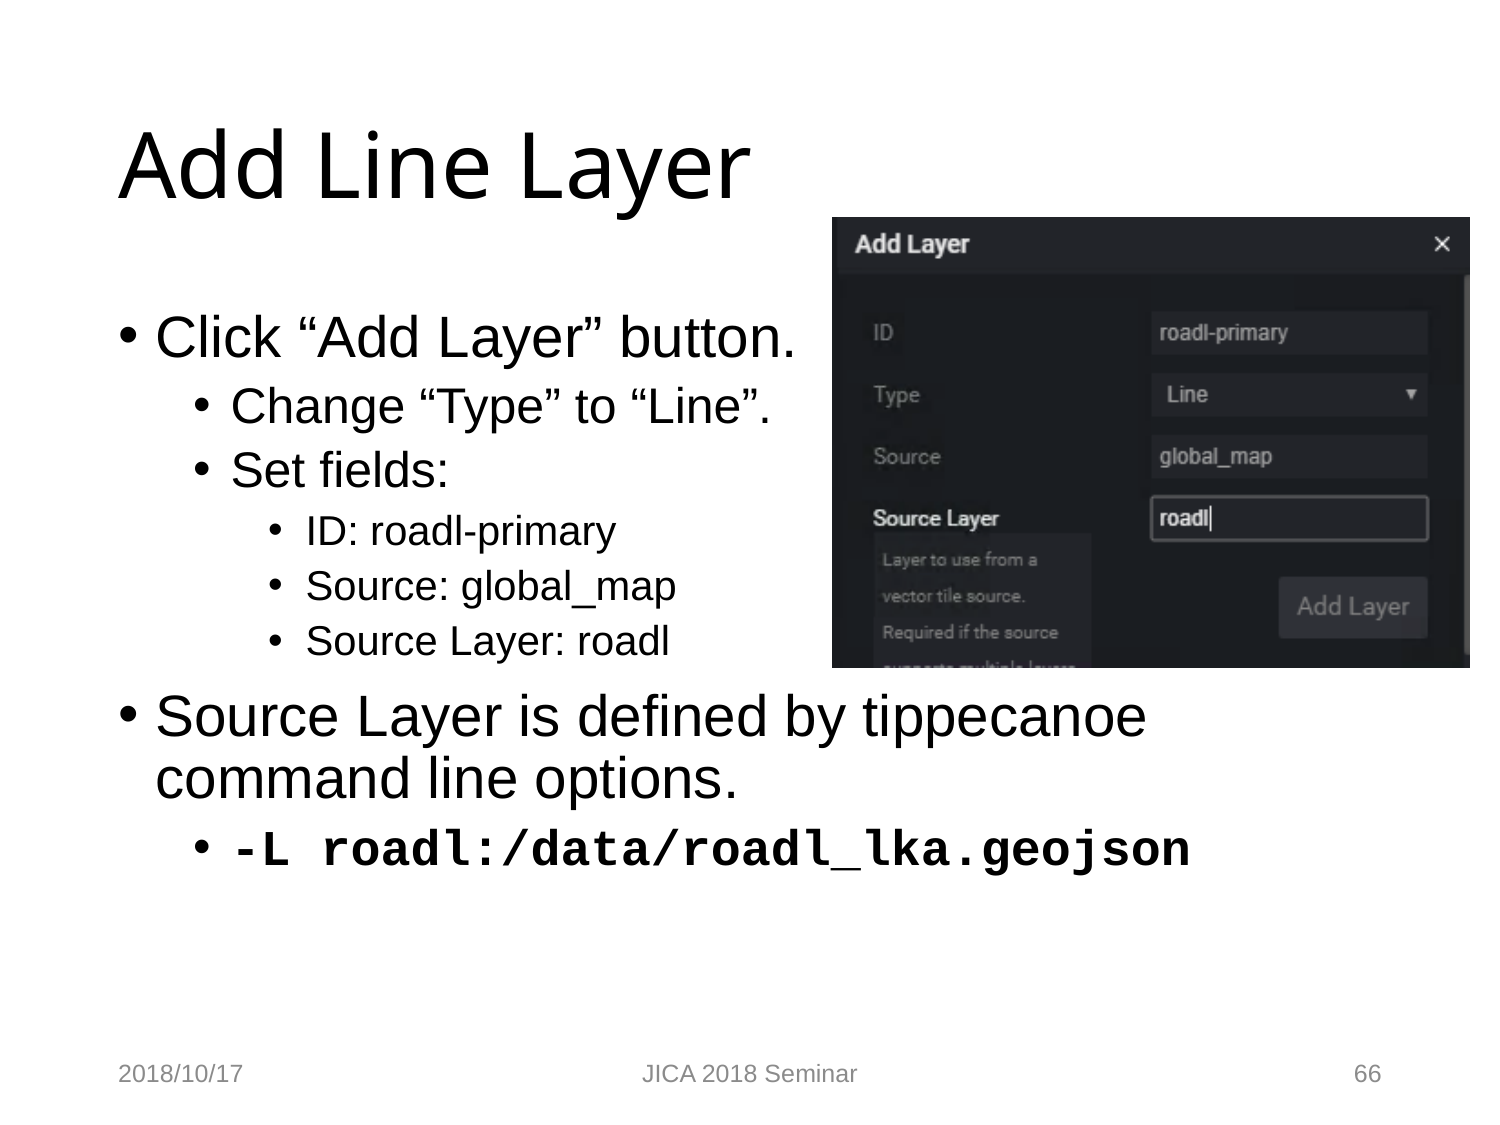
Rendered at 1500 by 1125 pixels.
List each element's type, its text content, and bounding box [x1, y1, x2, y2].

footer JICA 2018 Seminar [496, 1042, 1004, 1103]
slide_number 66 [1059, 1042, 1397, 1103]
title Add Line Layer [103, 59, 1397, 278]
picture [832, 217, 1470, 668]
list Click “Add Layer” button. Change “Type” to “Line”. Set fields: ID: roadl-primary Source: global_map Source Layer: roadl Source Layer is defined by tippecanoe command line options. -L roadl:/data/roadl_lka.geojson [103, 299, 1397, 1014]
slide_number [103, 1042, 441, 1103]
